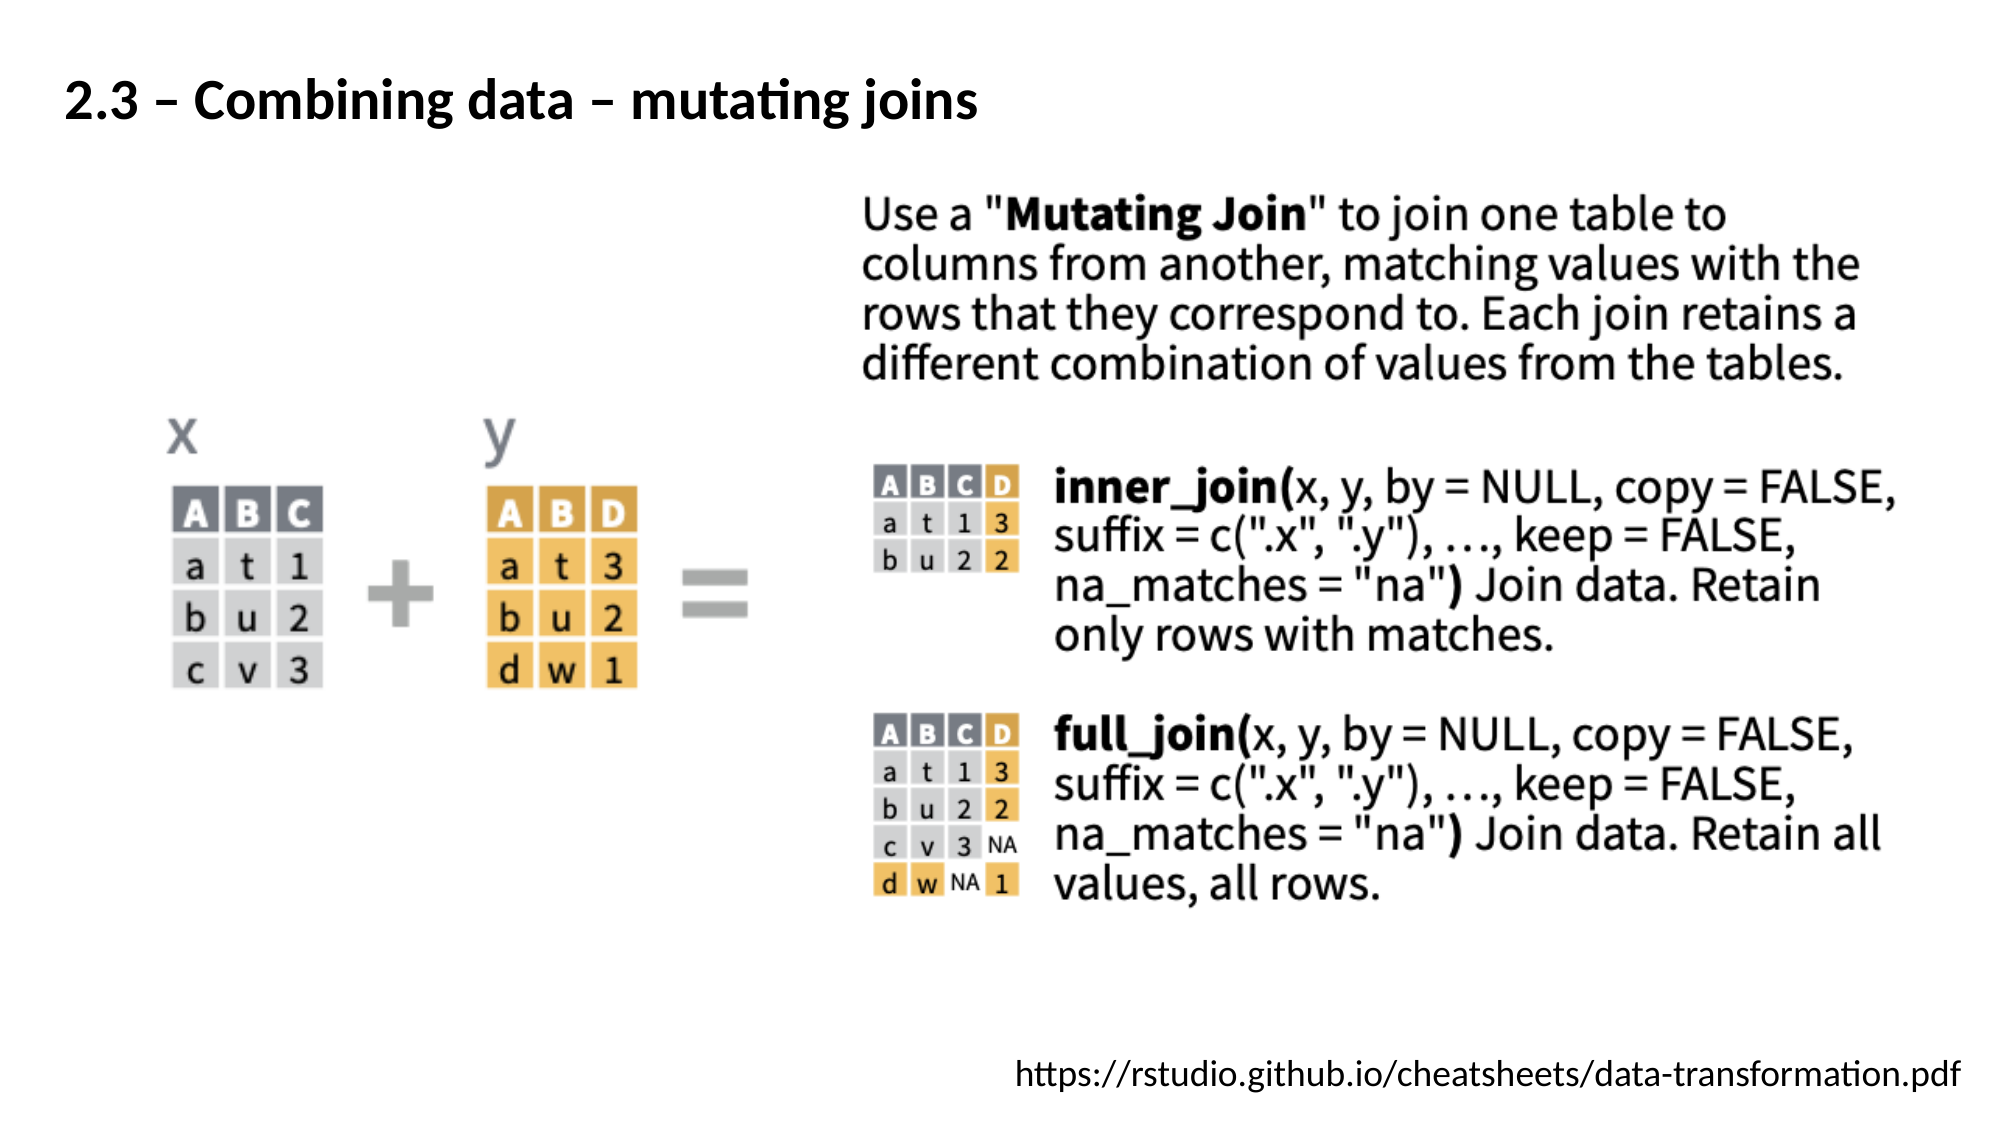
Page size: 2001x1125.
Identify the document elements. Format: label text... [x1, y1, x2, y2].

text_box 2.3 – Combining data – mutating joins [50, 53, 1639, 139]
picture [137, 387, 796, 738]
picture [842, 165, 1931, 962]
text_box https://rstudio.github.io/cheatsheets/data-transformation.pdf [999, 1041, 2000, 1101]
